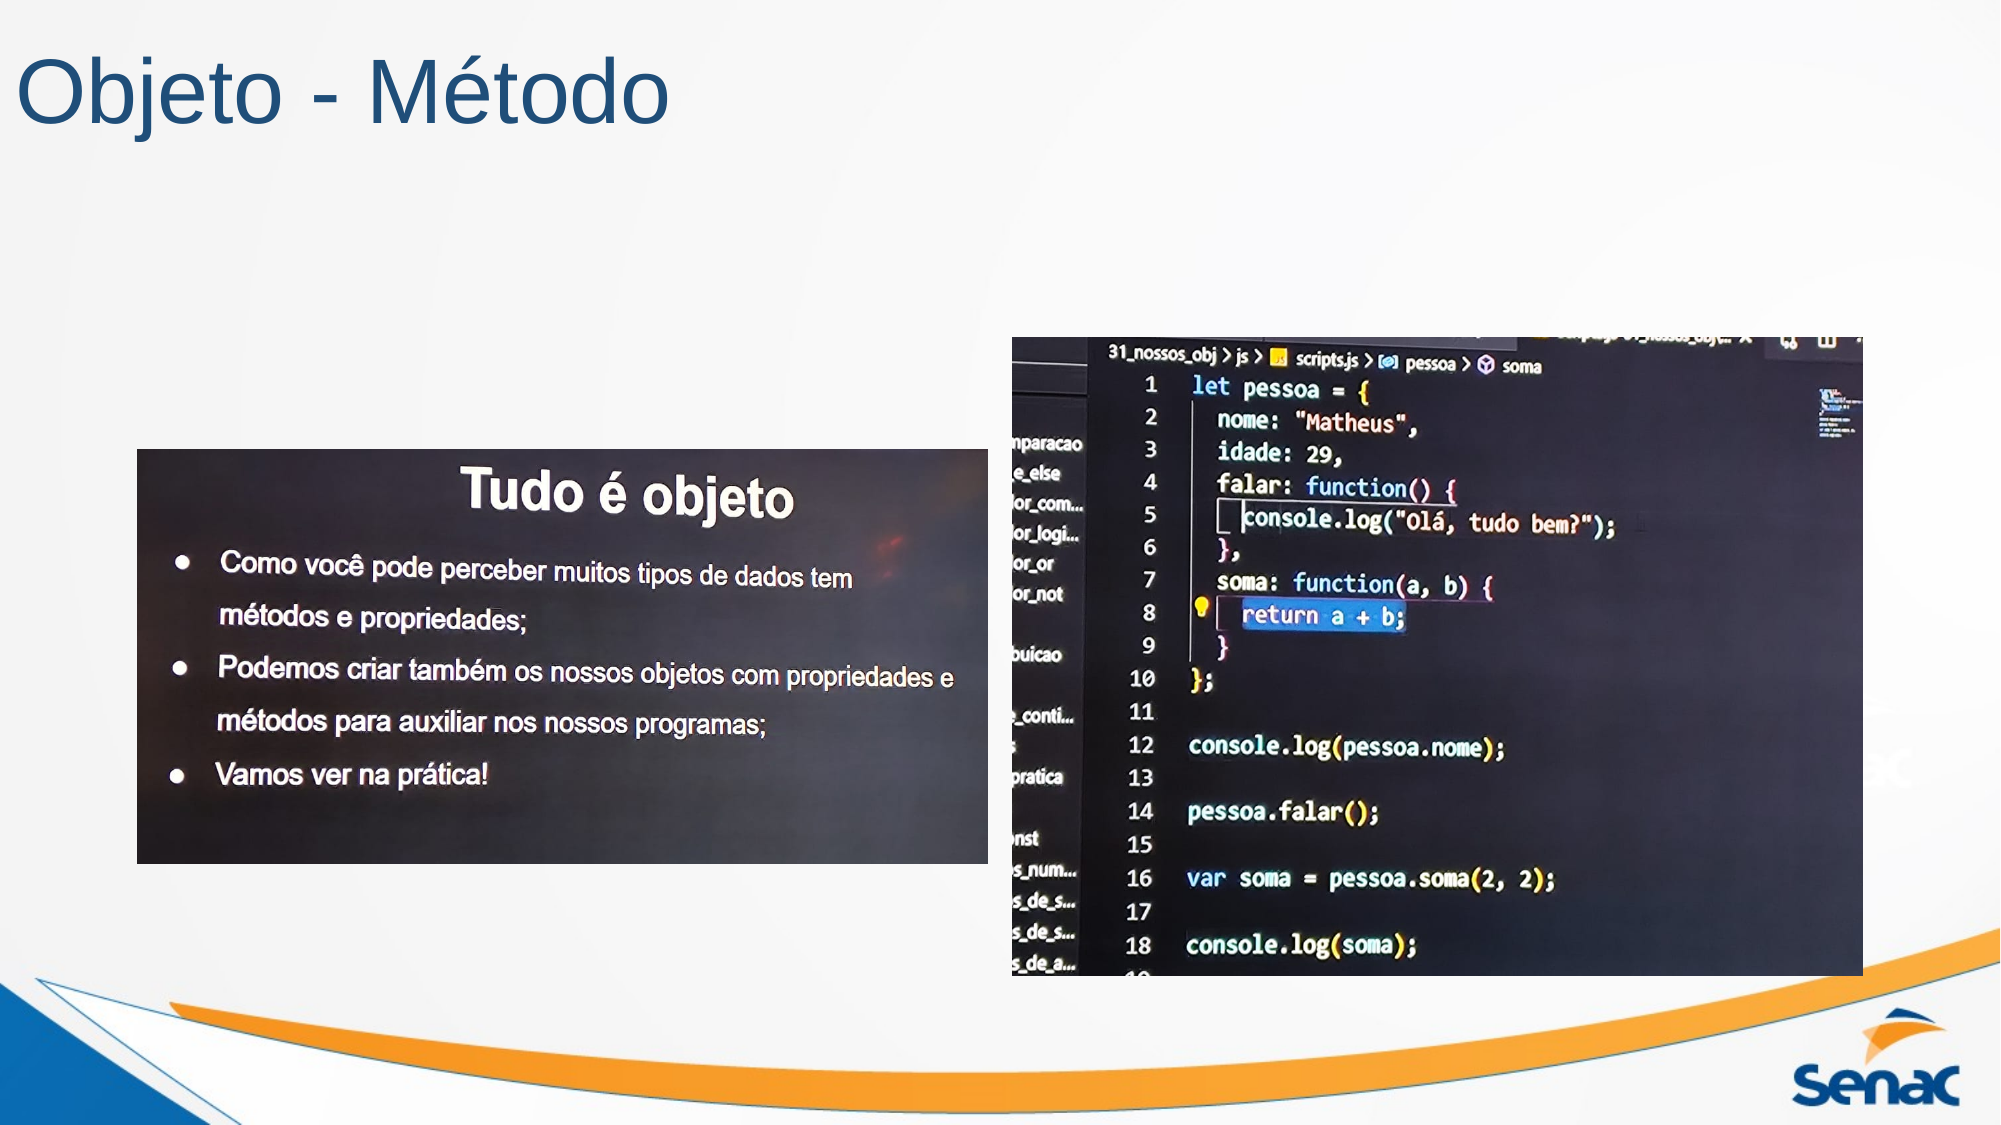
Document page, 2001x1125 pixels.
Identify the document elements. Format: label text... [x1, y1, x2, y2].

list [137, 449, 988, 864]
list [1012, 337, 1863, 976]
picture [0, 0, 2001, 1125]
title Objeto - Método [0, 25, 2000, 162]
